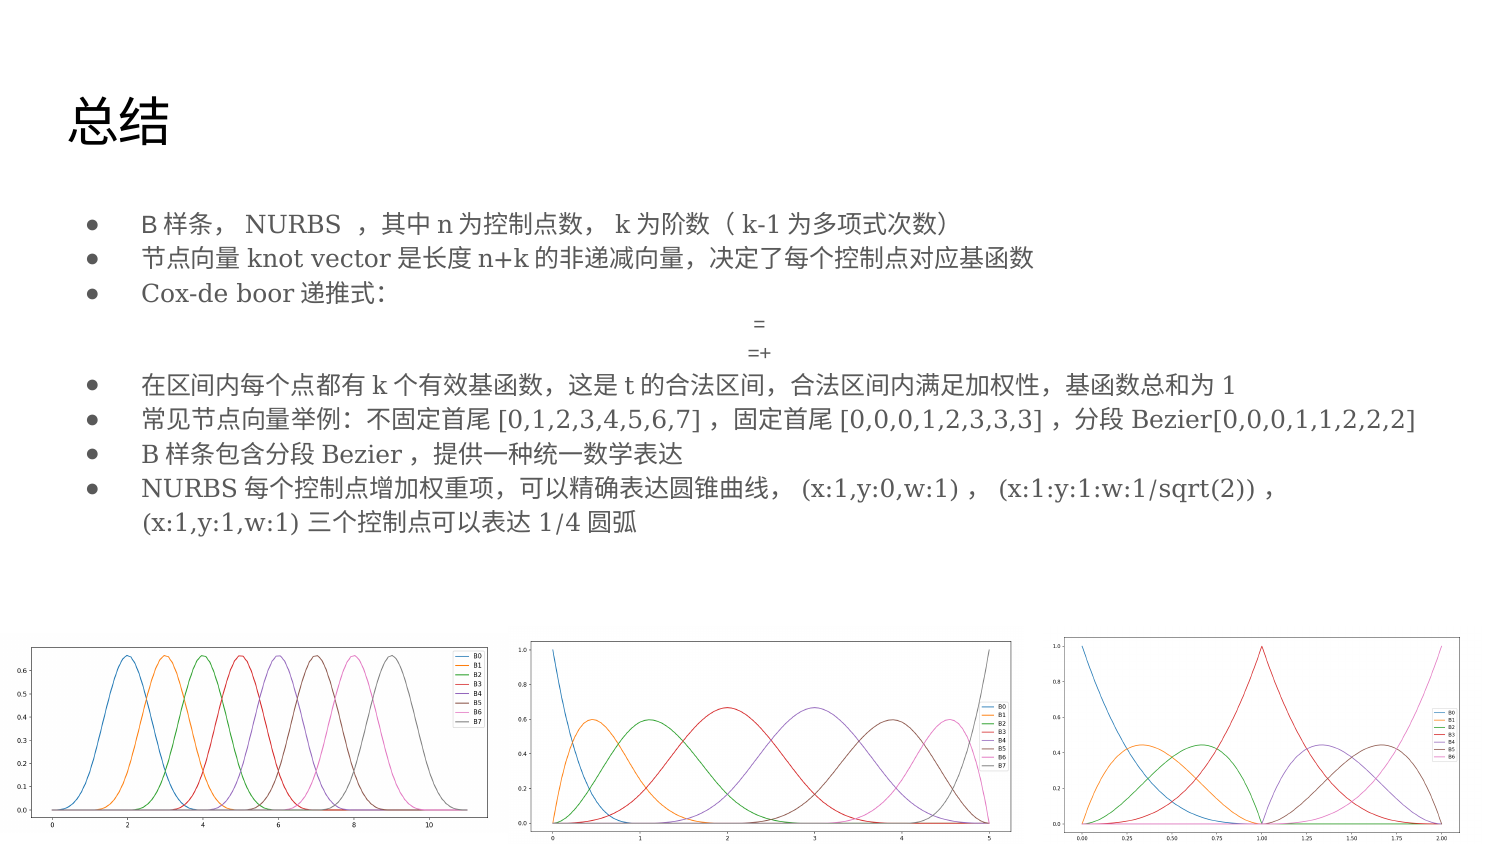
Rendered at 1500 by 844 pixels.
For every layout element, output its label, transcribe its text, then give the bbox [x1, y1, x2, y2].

picture [1043, 625, 1482, 844]
title 总结 [51, 72, 1449, 167]
picture [0, 625, 1025, 844]
